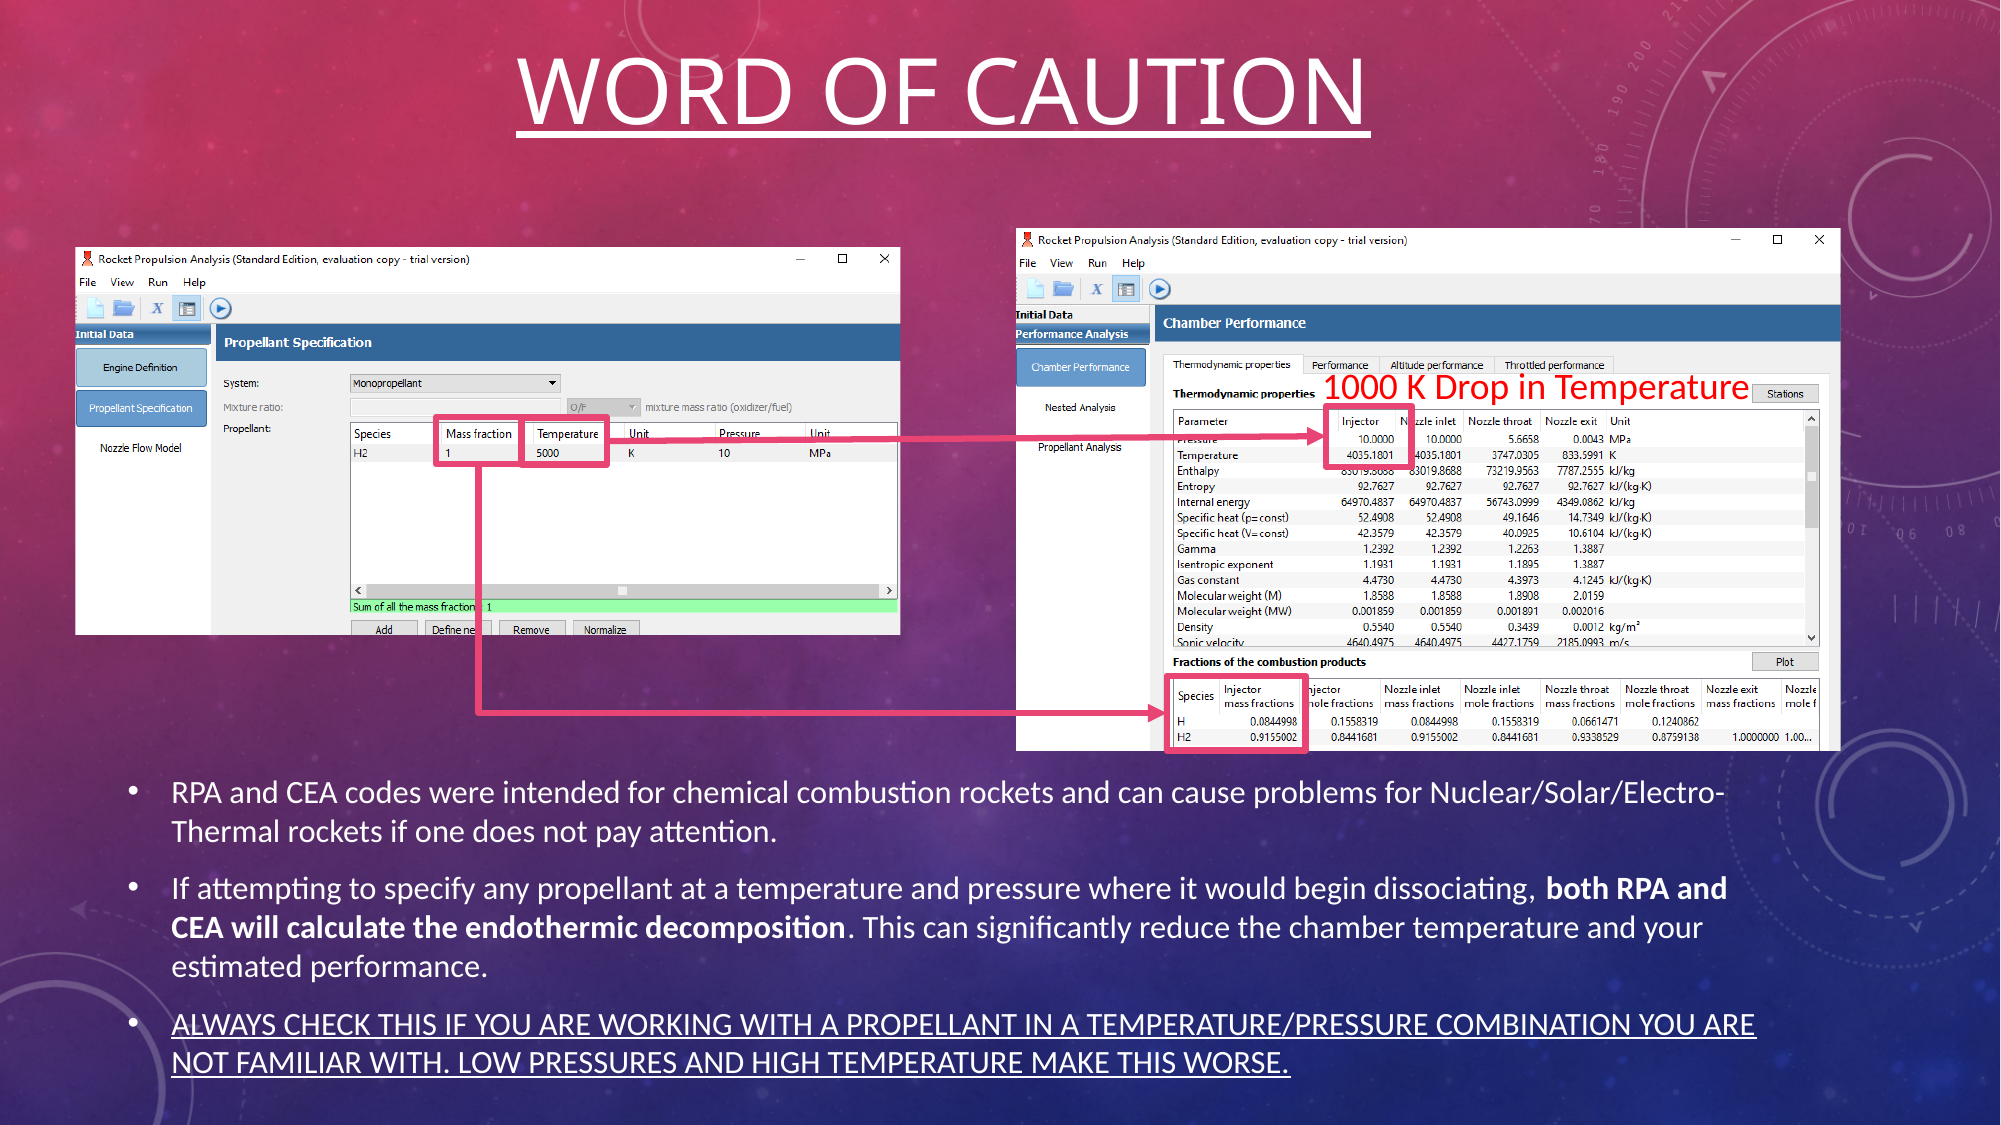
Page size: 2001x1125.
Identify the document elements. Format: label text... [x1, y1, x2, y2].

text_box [606, 435, 691, 442]
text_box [953, 435, 1327, 442]
picture [0, 0, 2001, 1125]
title Word Of Caution [112, 0, 1775, 175]
list RPA and CEA codes were intended for chemical combustion rockets and can cause problems for Nuclear/Solar/Electro-Thermal rockets if one does not pay attention. If attempting to specify any propellant at a temperature and pressure where it would begin dissociating, both RPA and CEA will calculate the endothermic decomposition. This can significantly reduce the chamber temperature and your estimated performance. ALWAYS CHECK THIS IF YOU ARE WORKING WITH A PROPELLANT IN A TEMPERATURE/PRESSURE COMBINATION YOU ARE NOT FAMILIAR WITH. LOW PRESSURES AND HIGH TEMPERATURE MAKE THIS WORSE. [112, 762, 1775, 1089]
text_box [697, 244, 948, 933]
